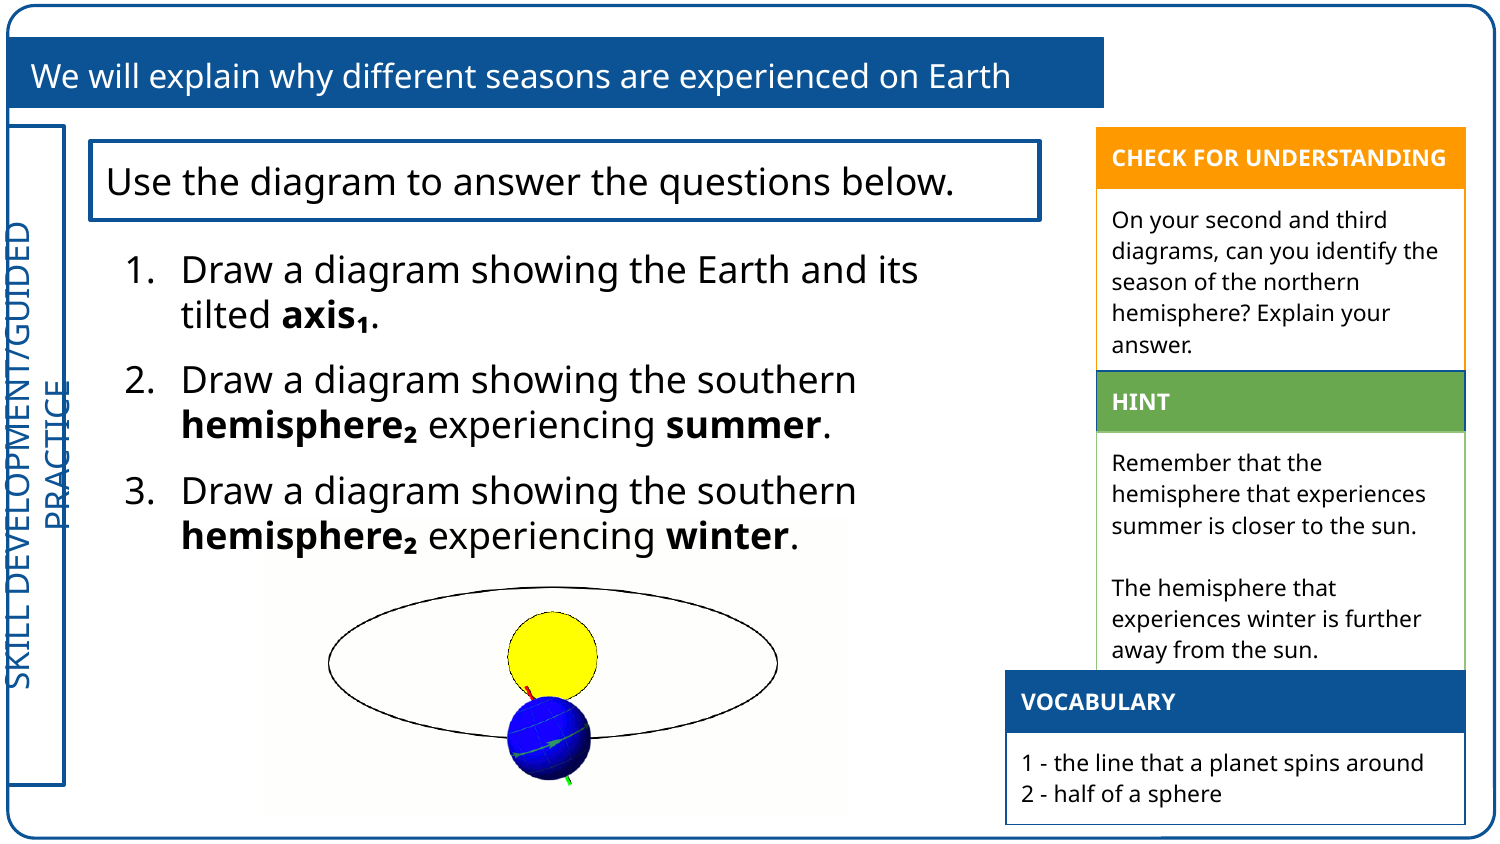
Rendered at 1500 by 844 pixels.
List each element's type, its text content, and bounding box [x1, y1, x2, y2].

picture [263, 518, 849, 816]
table_cell On your second and third diagrams, can you identify the season of the northern hemisphere? Explain your answer. [1097, 189, 1464, 370]
table_header VOCABULARY [1007, 671, 1464, 731]
table_cell Remember that the hemisphere that experiences summer is closer to the sun. The hemisphere that experiences winter is further away from the sun. [1097, 433, 1464, 670]
text_box Use the diagram to answer the questions below. [90, 140, 1040, 220]
table_header HINT [1097, 372, 1464, 431]
table_header CHECK FOR UNDERSTANDING [1097, 128, 1464, 188]
table_cell 1 - the line that a planet spins around 2 - half of a sphere [1007, 733, 1464, 824]
subtitle We will explain why different seasons are experienced on Earth [15, 43, 1097, 101]
text_box Draw a diagram showing the Earth and its tilted axis₁. Draw a diagram showing the southern hemisphere₂ experiencing summer. Draw a diagram showing the southern hemisphere₂ experiencing winter. [90, 232, 967, 571]
